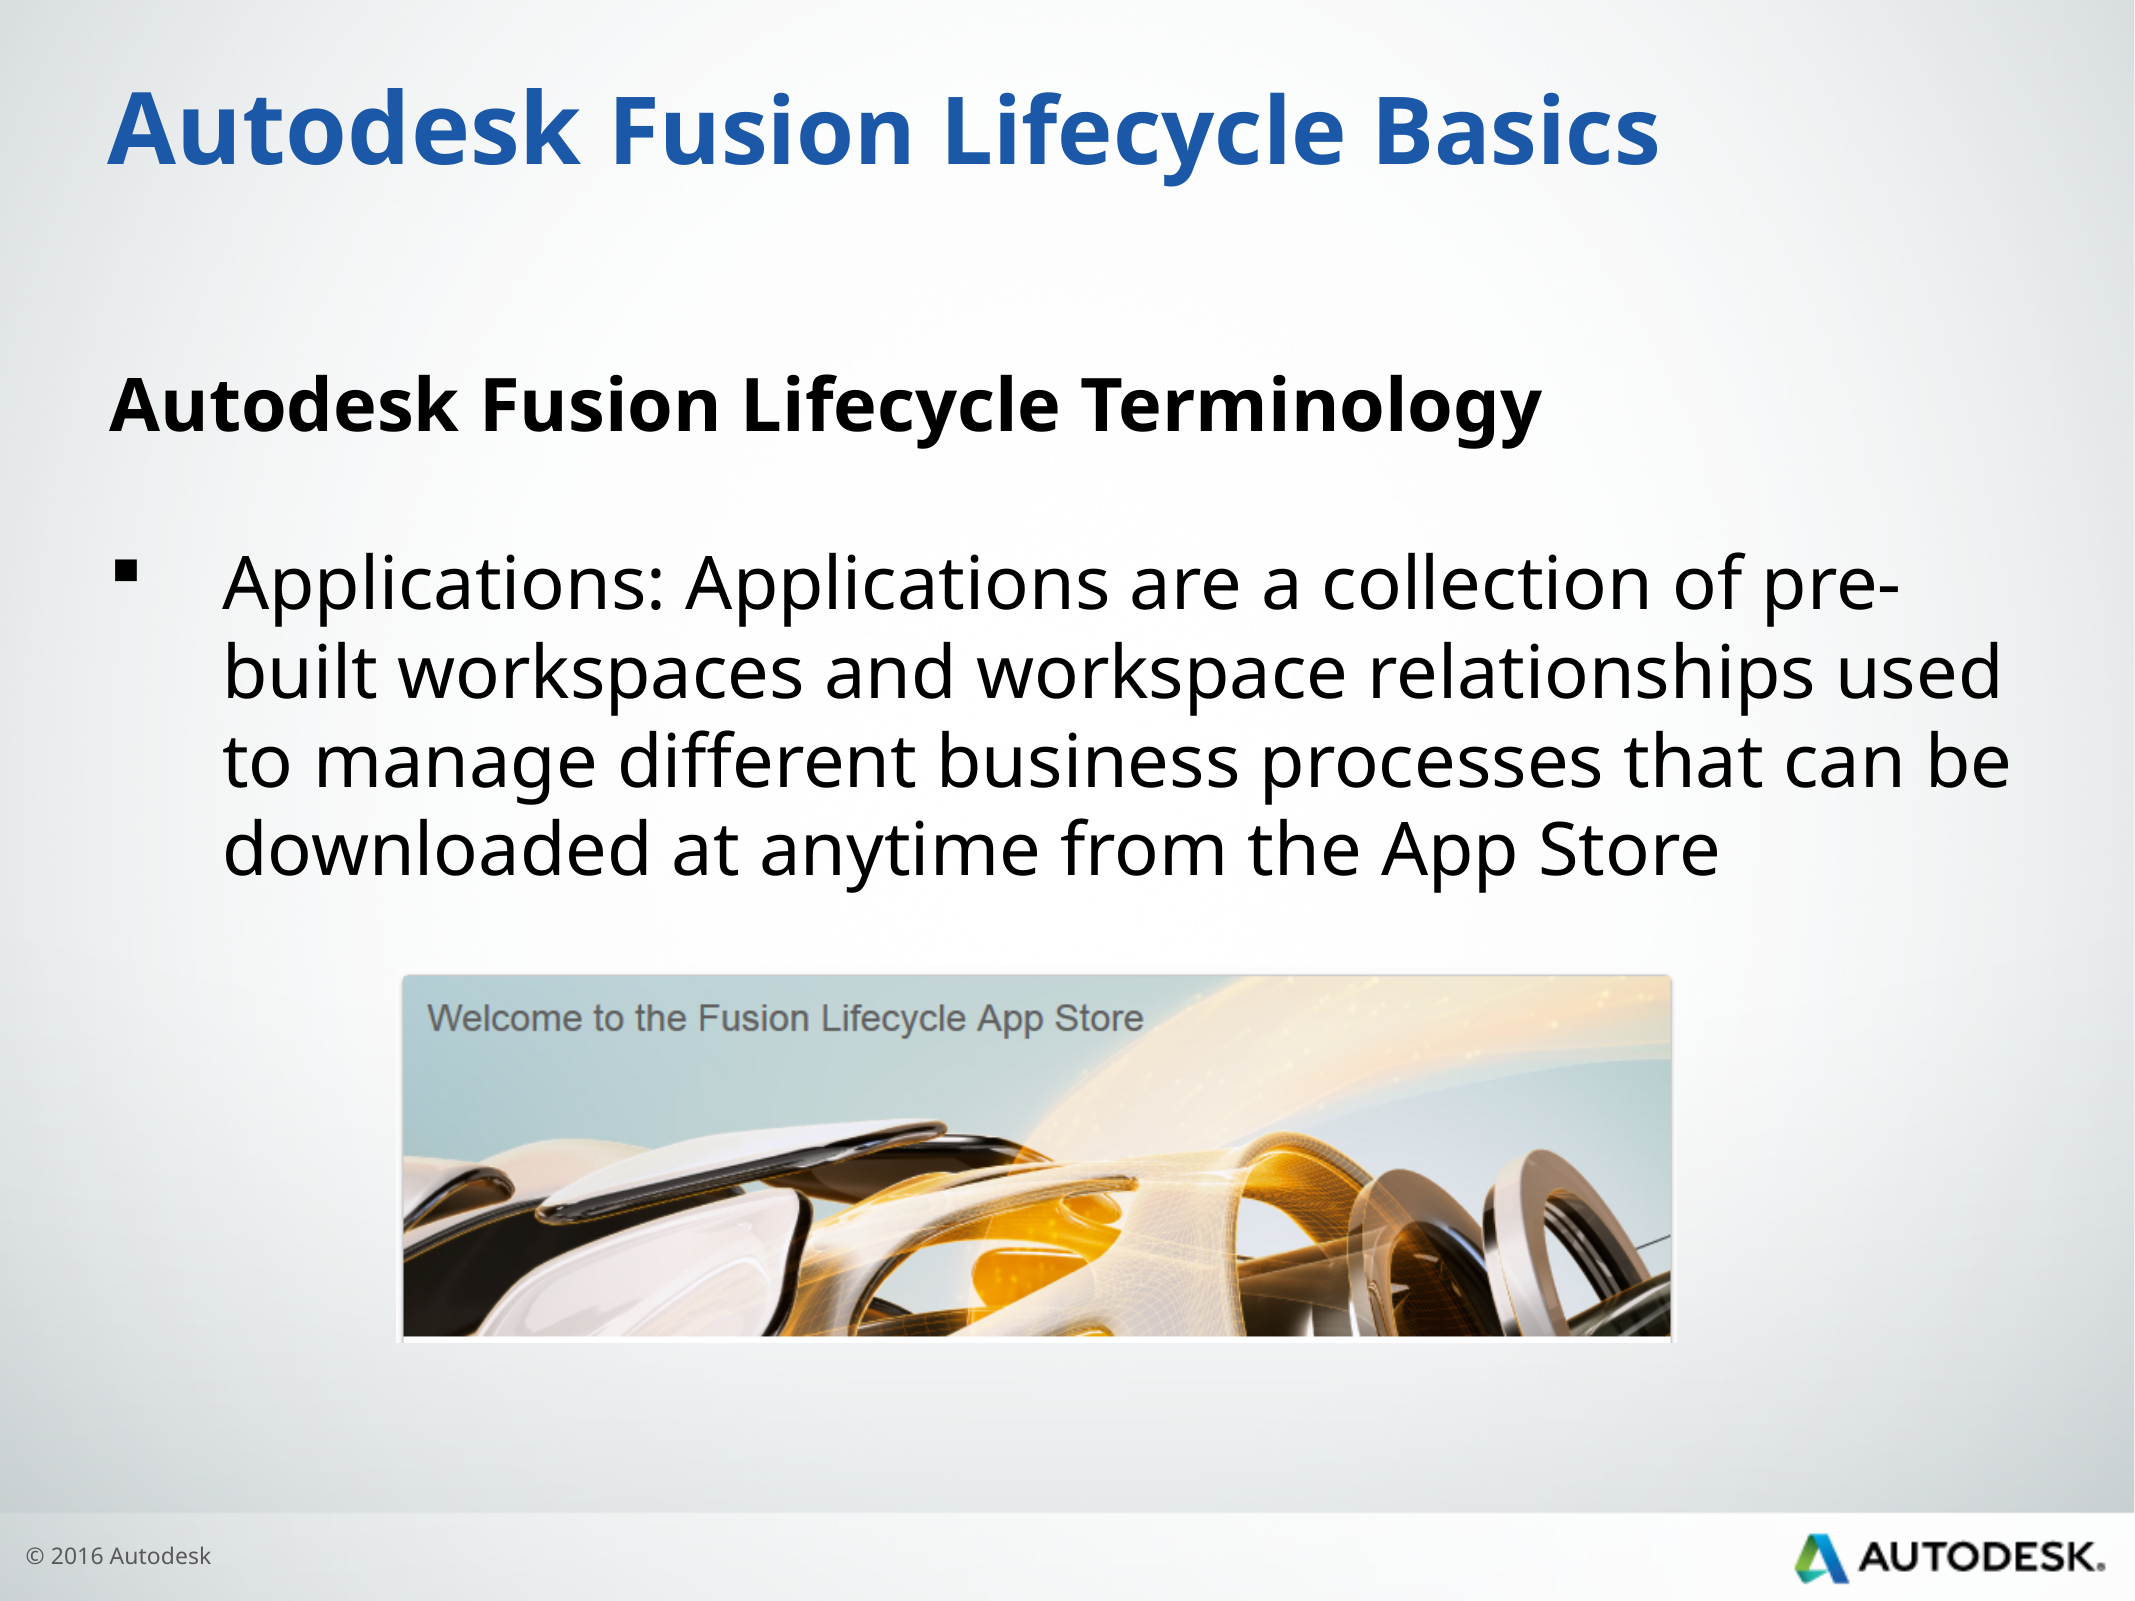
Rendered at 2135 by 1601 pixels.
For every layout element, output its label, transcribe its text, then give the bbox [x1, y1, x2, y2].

picture [0, 0, 2135, 1601]
list Autodesk Fusion Lifecycle Terminology Applications: Applications are a collection of pre-built workspaces and workspace relationships used to manage different business processes that can be downloaded at anytime from the App Store [99, 352, 2027, 1452]
title Autodesk Fusion Lifecycle Basics [97, 59, 2027, 293]
